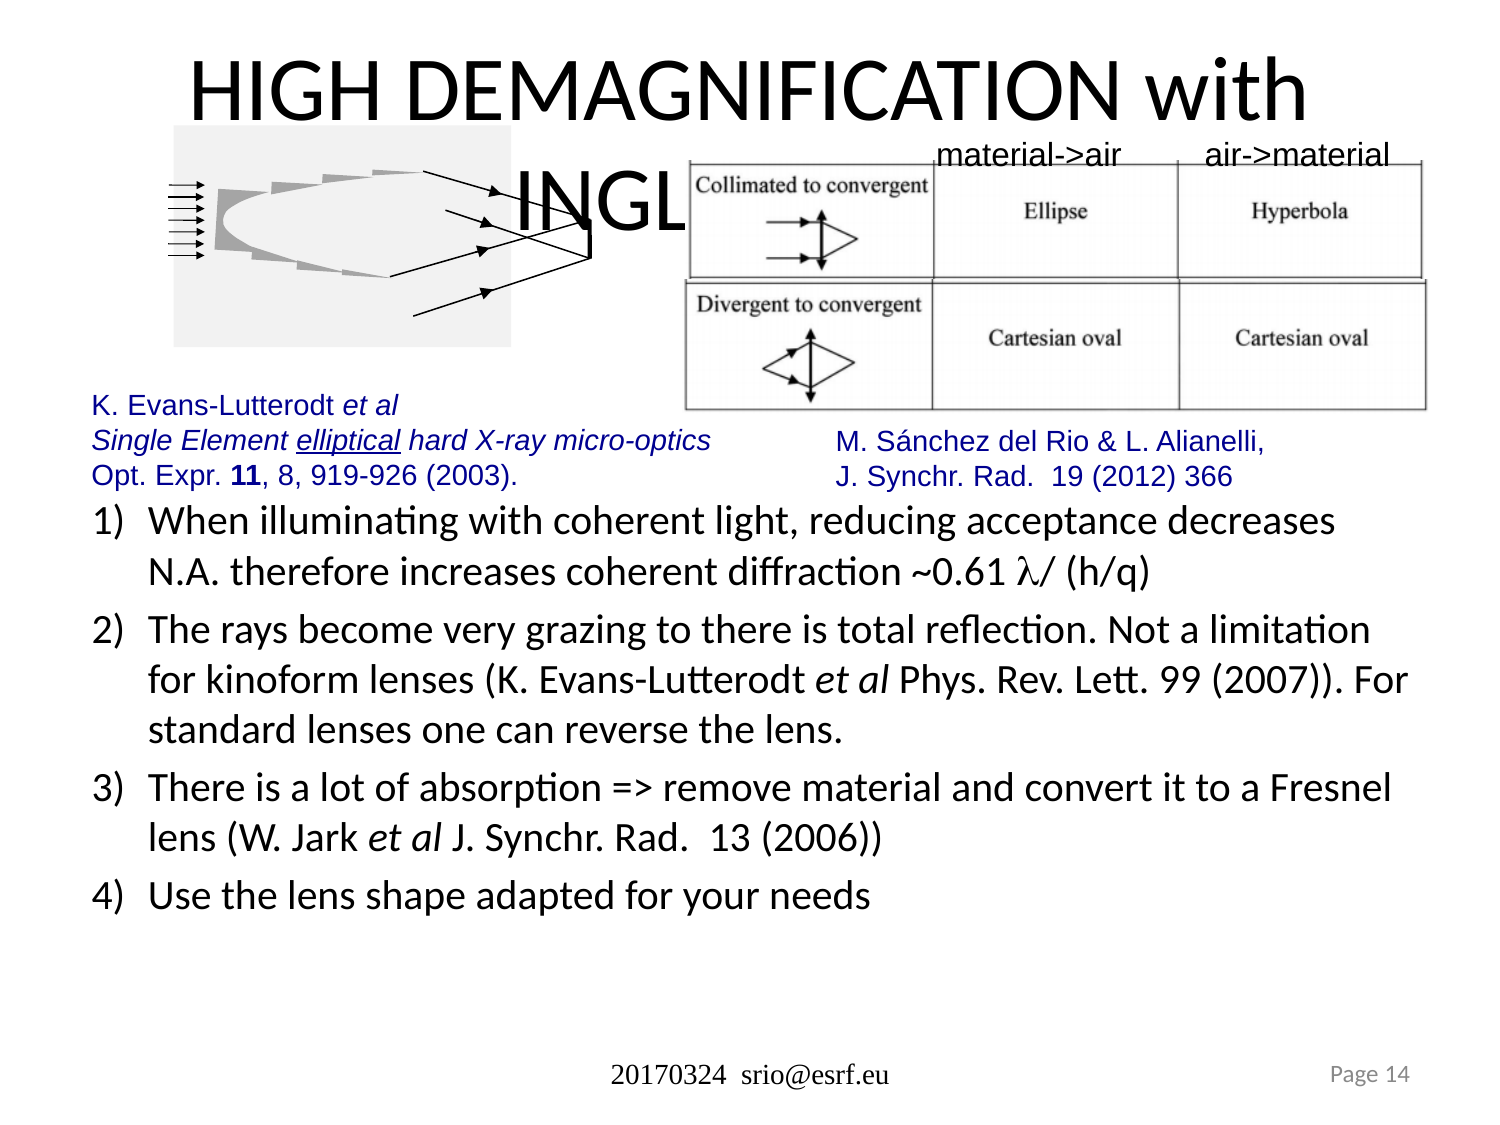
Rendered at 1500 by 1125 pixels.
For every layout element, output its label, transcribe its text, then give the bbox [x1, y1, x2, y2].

title HIGH DEMAGNIFICATION with SINGLE LENSES [75, 45, 1425, 233]
list When illuminating with coherent light, reducing acceptance decreases N.A. therefore increases coherent diffraction ~0.61 l/ (h/q) The rays become very grazing to there is total reflection. Not a limitation for kinoform lenses (K. Evans-Lutterodt et al Phys. Rev. Lett. 99 (2007)). For standard lenses one can reverse the lens. There is a lot of absorption => remove material and convert it to a Fresnel lens (W. Jark et al J. Synchr. Rad. 13 (2006)) Use the lens shape adapted for your needs [76, 485, 1428, 959]
text_box M. Sánchez del Rio & L. Alianelli, J. Synchr. Rad. 19 (2012) 366 [820, 414, 1453, 535]
picture [682, 160, 1429, 414]
slide_number Page 14 [1074, 1042, 1425, 1103]
text_box K. Evans-Lutterodt et al Single Element elliptical hard X-ray micro-optics Opt. Expr. 11, 8, 919-926 (2003). [76, 379, 774, 499]
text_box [167, 125, 591, 348]
text_box material->air air->material [921, 125, 1459, 180]
footer 20170324 srio@esrf.eu [512, 1042, 988, 1103]
